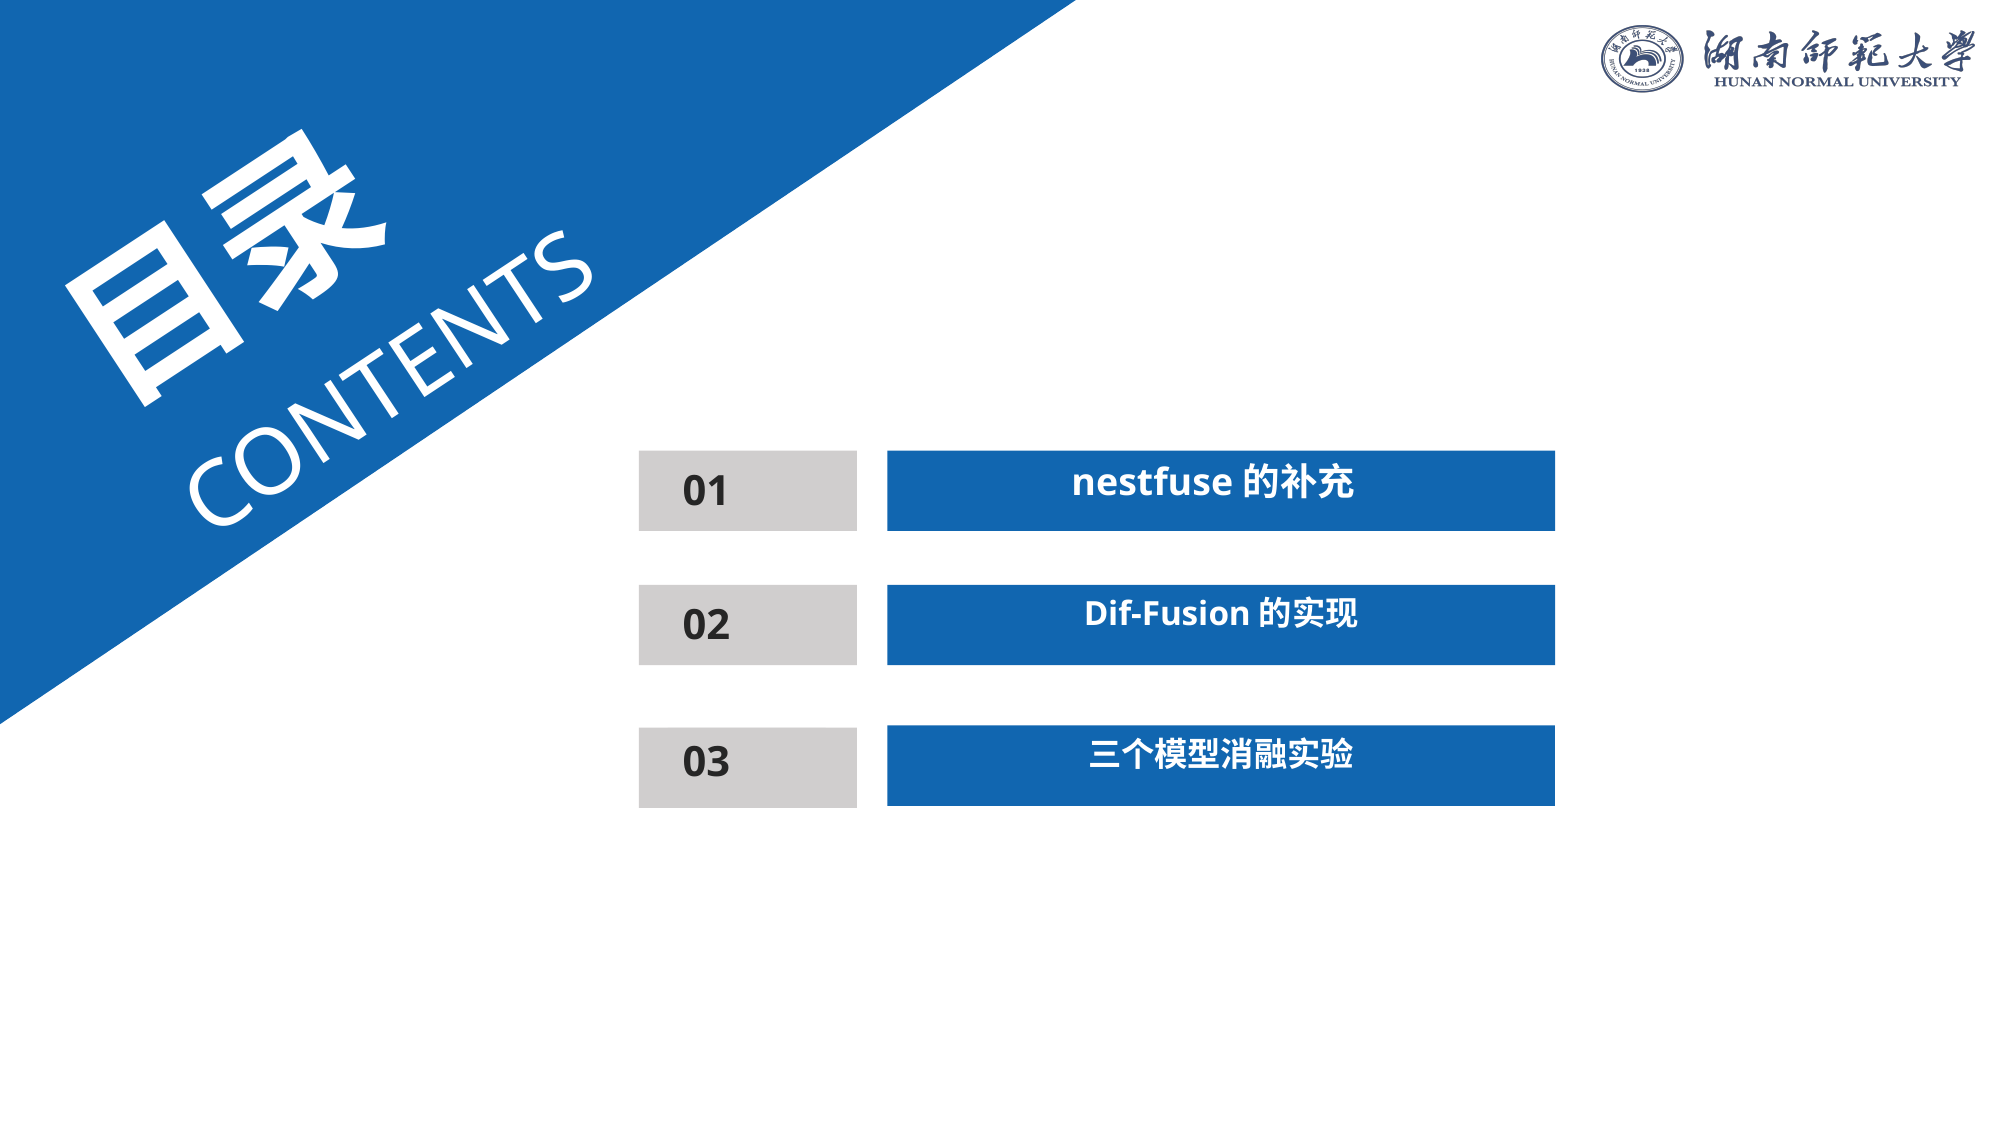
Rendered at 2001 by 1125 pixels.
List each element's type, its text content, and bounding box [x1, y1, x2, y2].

text_box 03 [667, 727, 826, 793]
text_box [1077, 584, 1436, 701]
text_box [638, 727, 858, 809]
text_box nestfuse的补充 [1077, 450, 1540, 531]
text_box [1540, 450, 1556, 531]
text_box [0, 0, 1077, 725]
text_box 三个模型消融实验 [887, 725, 1555, 806]
picture [1601, 24, 1976, 107]
text_box Dif-Fusion的实现 [1436, 584, 1556, 666]
